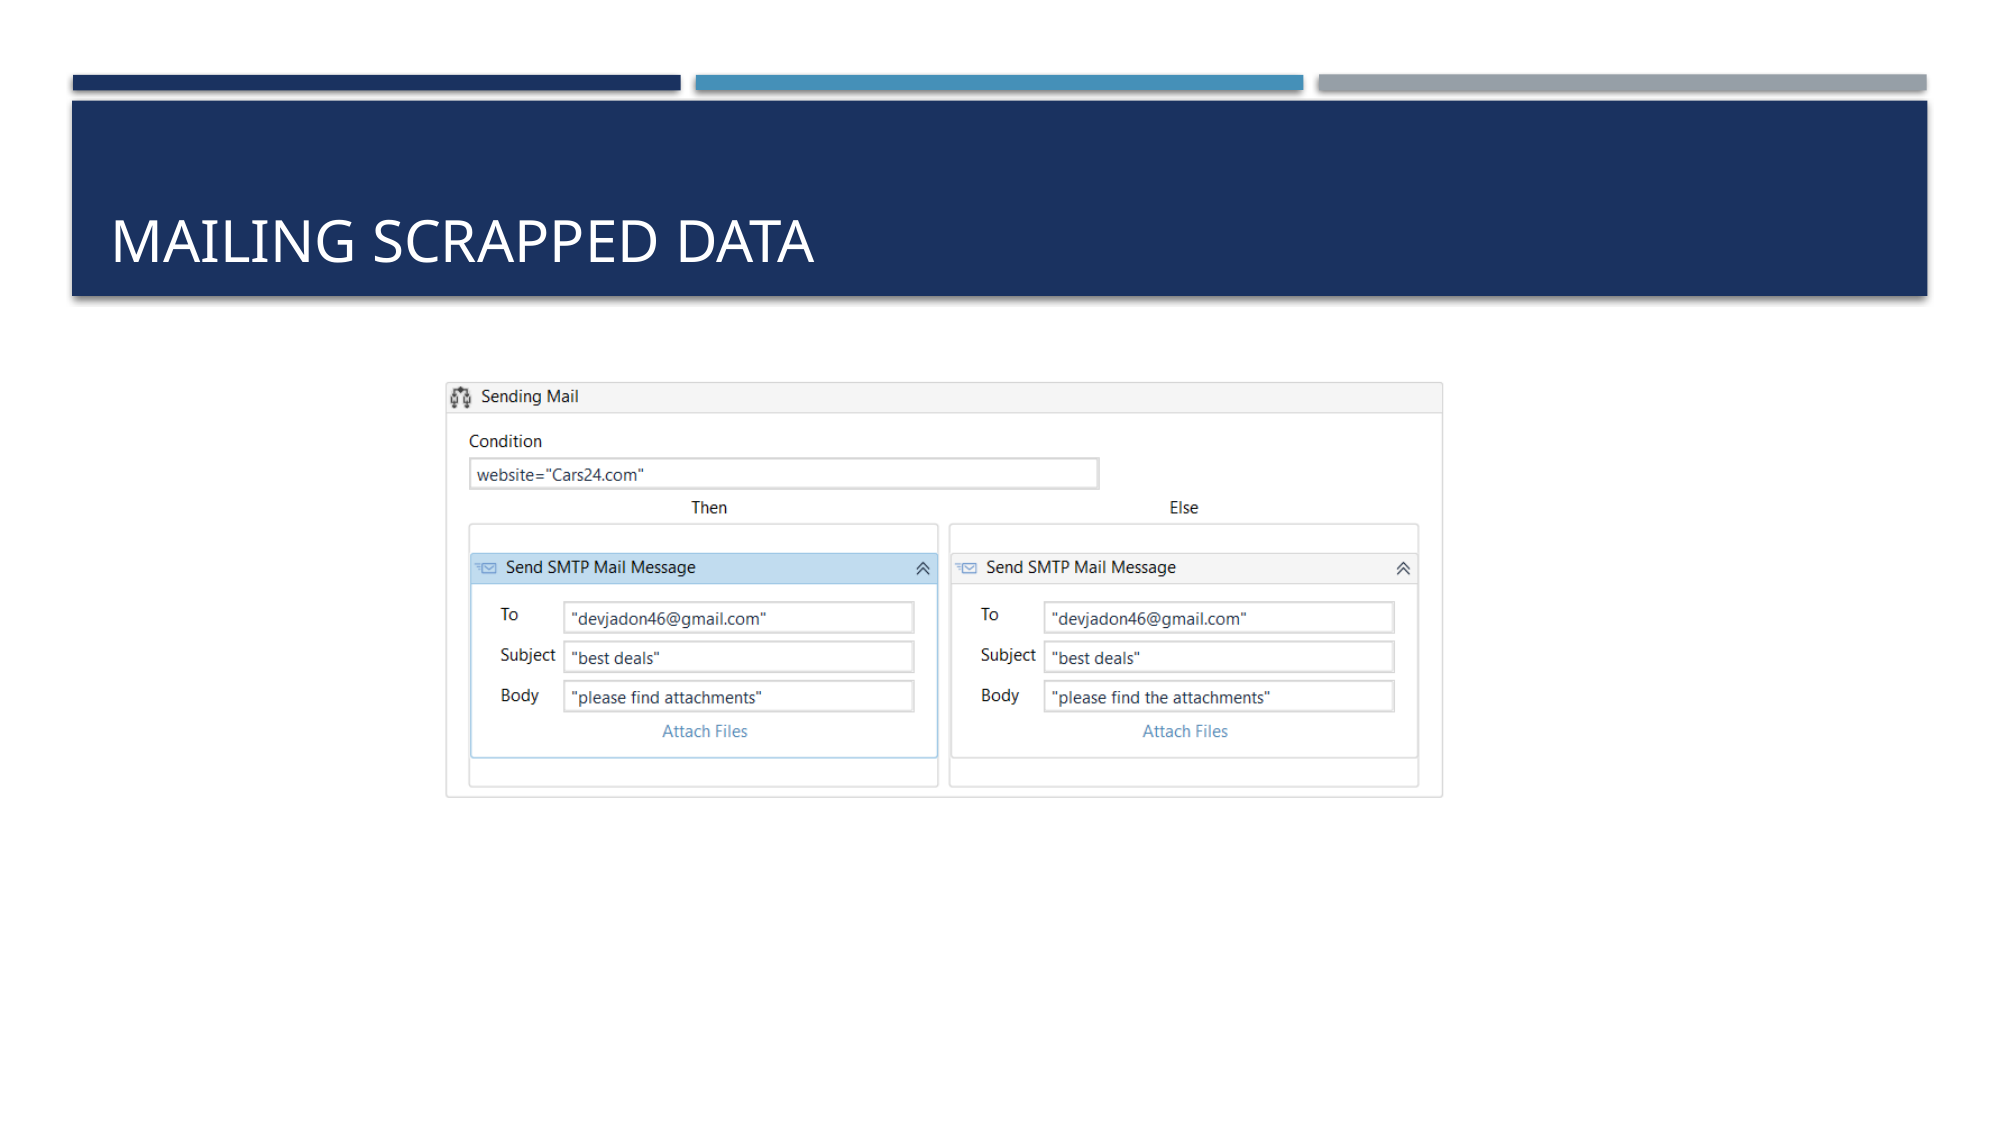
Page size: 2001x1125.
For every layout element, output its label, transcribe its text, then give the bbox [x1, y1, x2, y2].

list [421, 363, 1460, 845]
title Mailing scrapped data [95, 115, 1905, 282]
